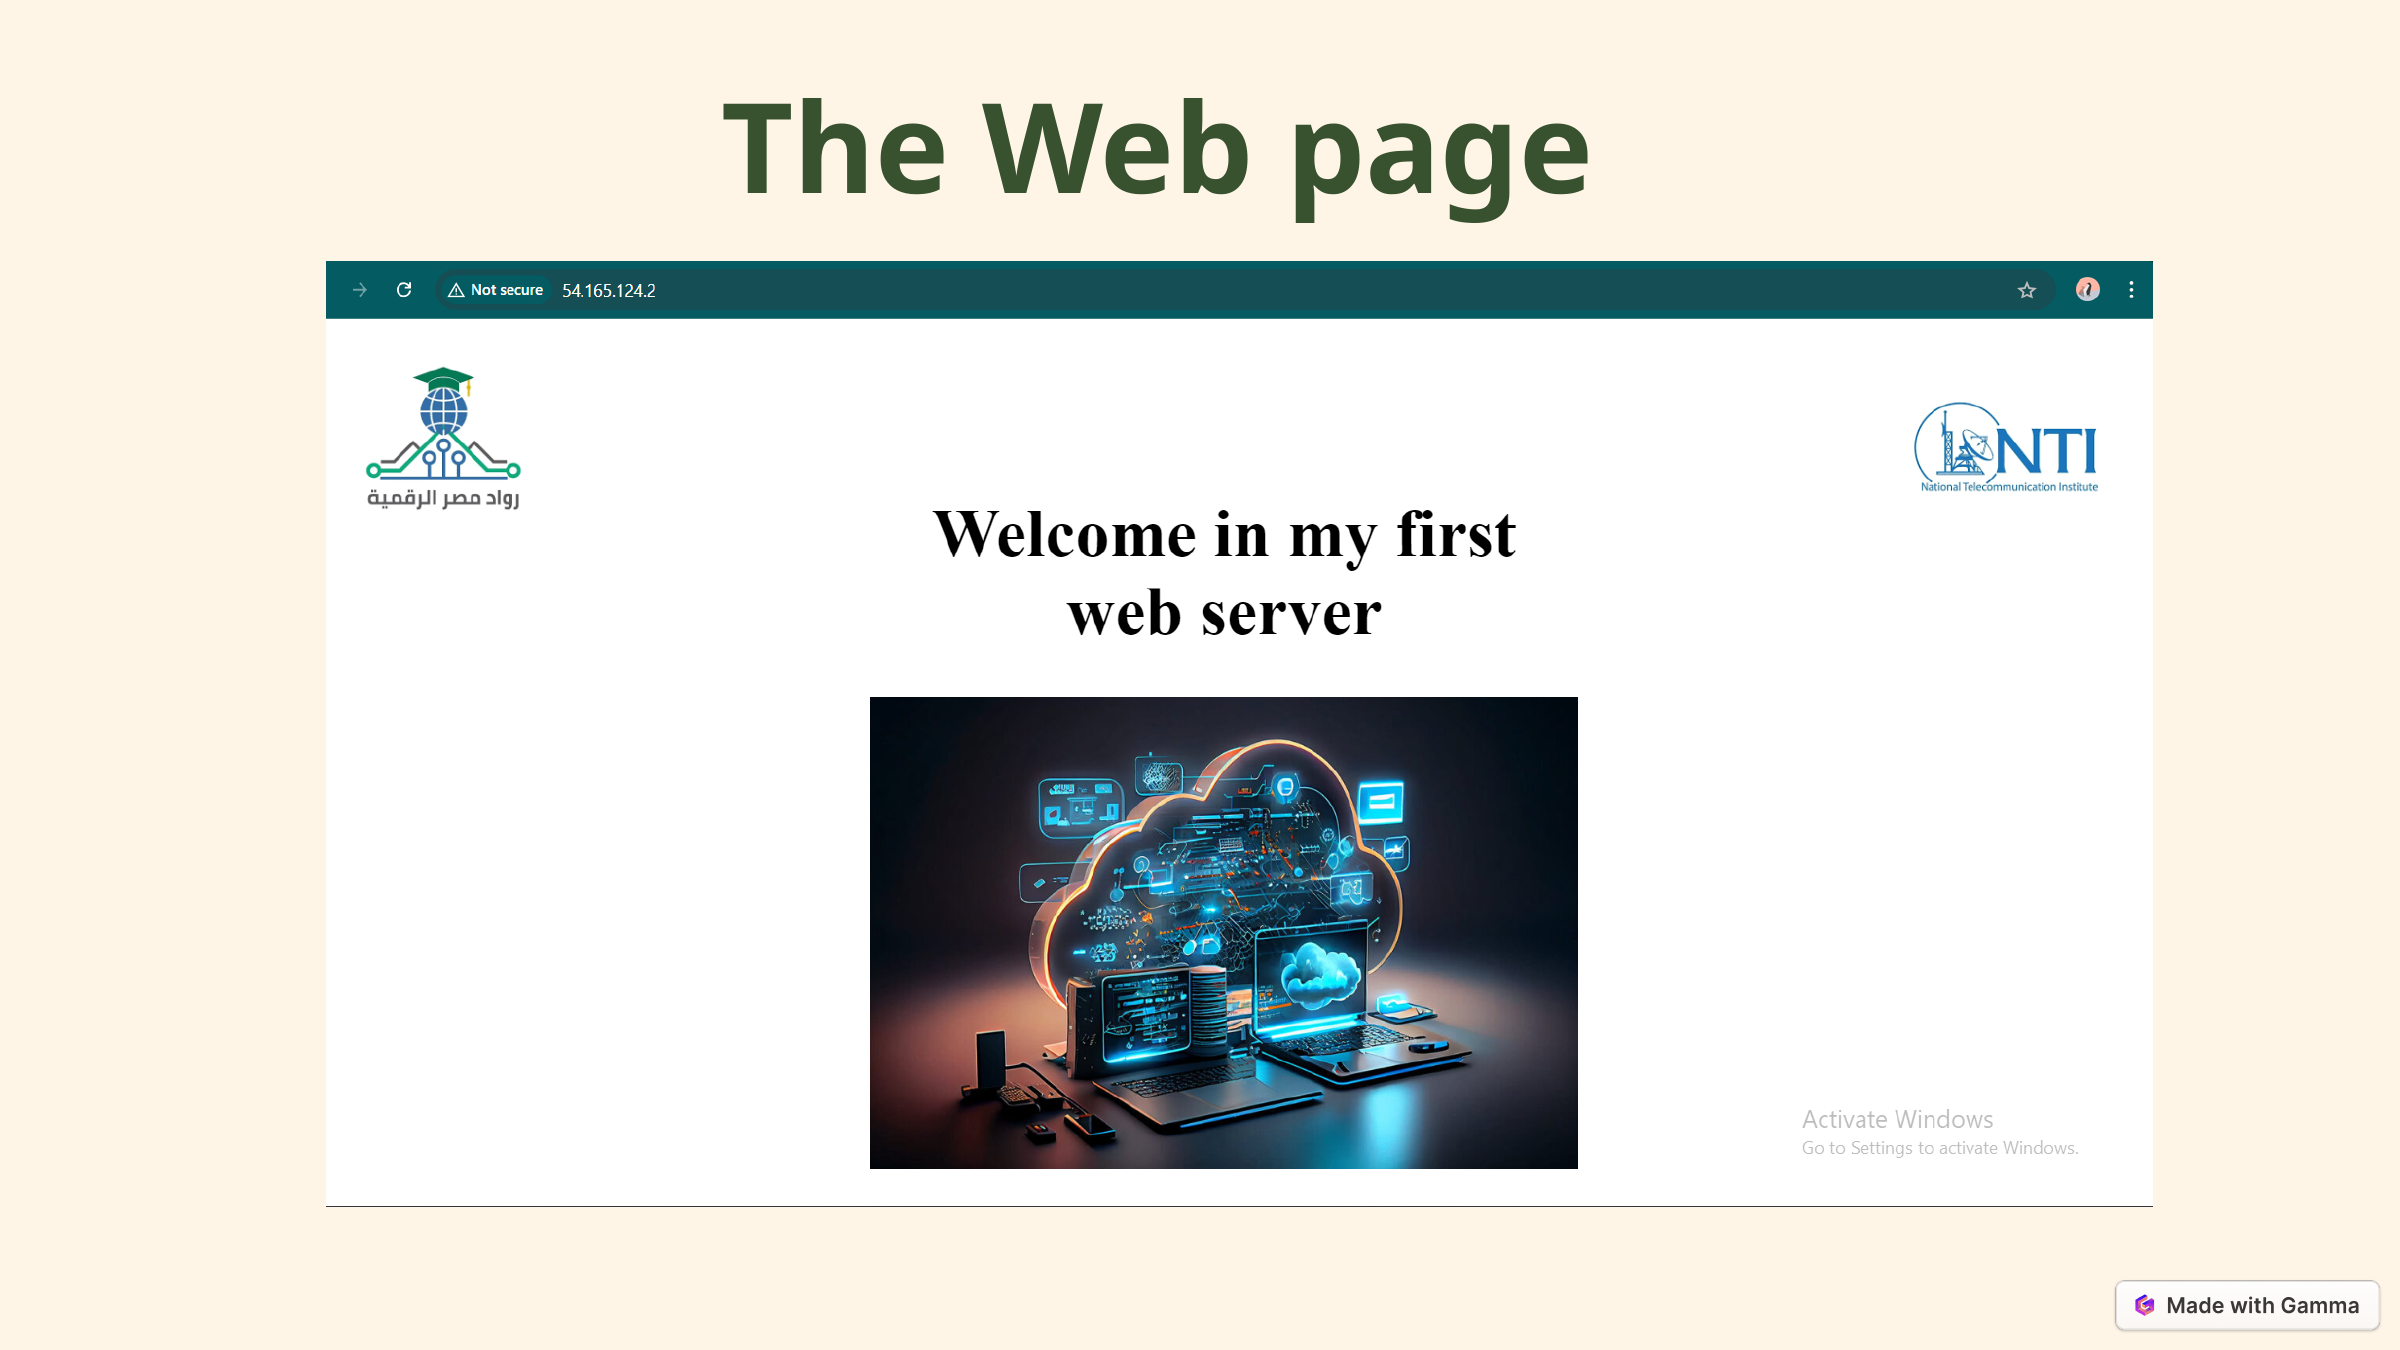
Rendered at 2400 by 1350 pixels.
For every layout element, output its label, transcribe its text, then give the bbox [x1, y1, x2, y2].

picture [2106, 1271, 2389, 1339]
text_box The Web page [602, 99, 1714, 245]
picture [326, 261, 2153, 1207]
